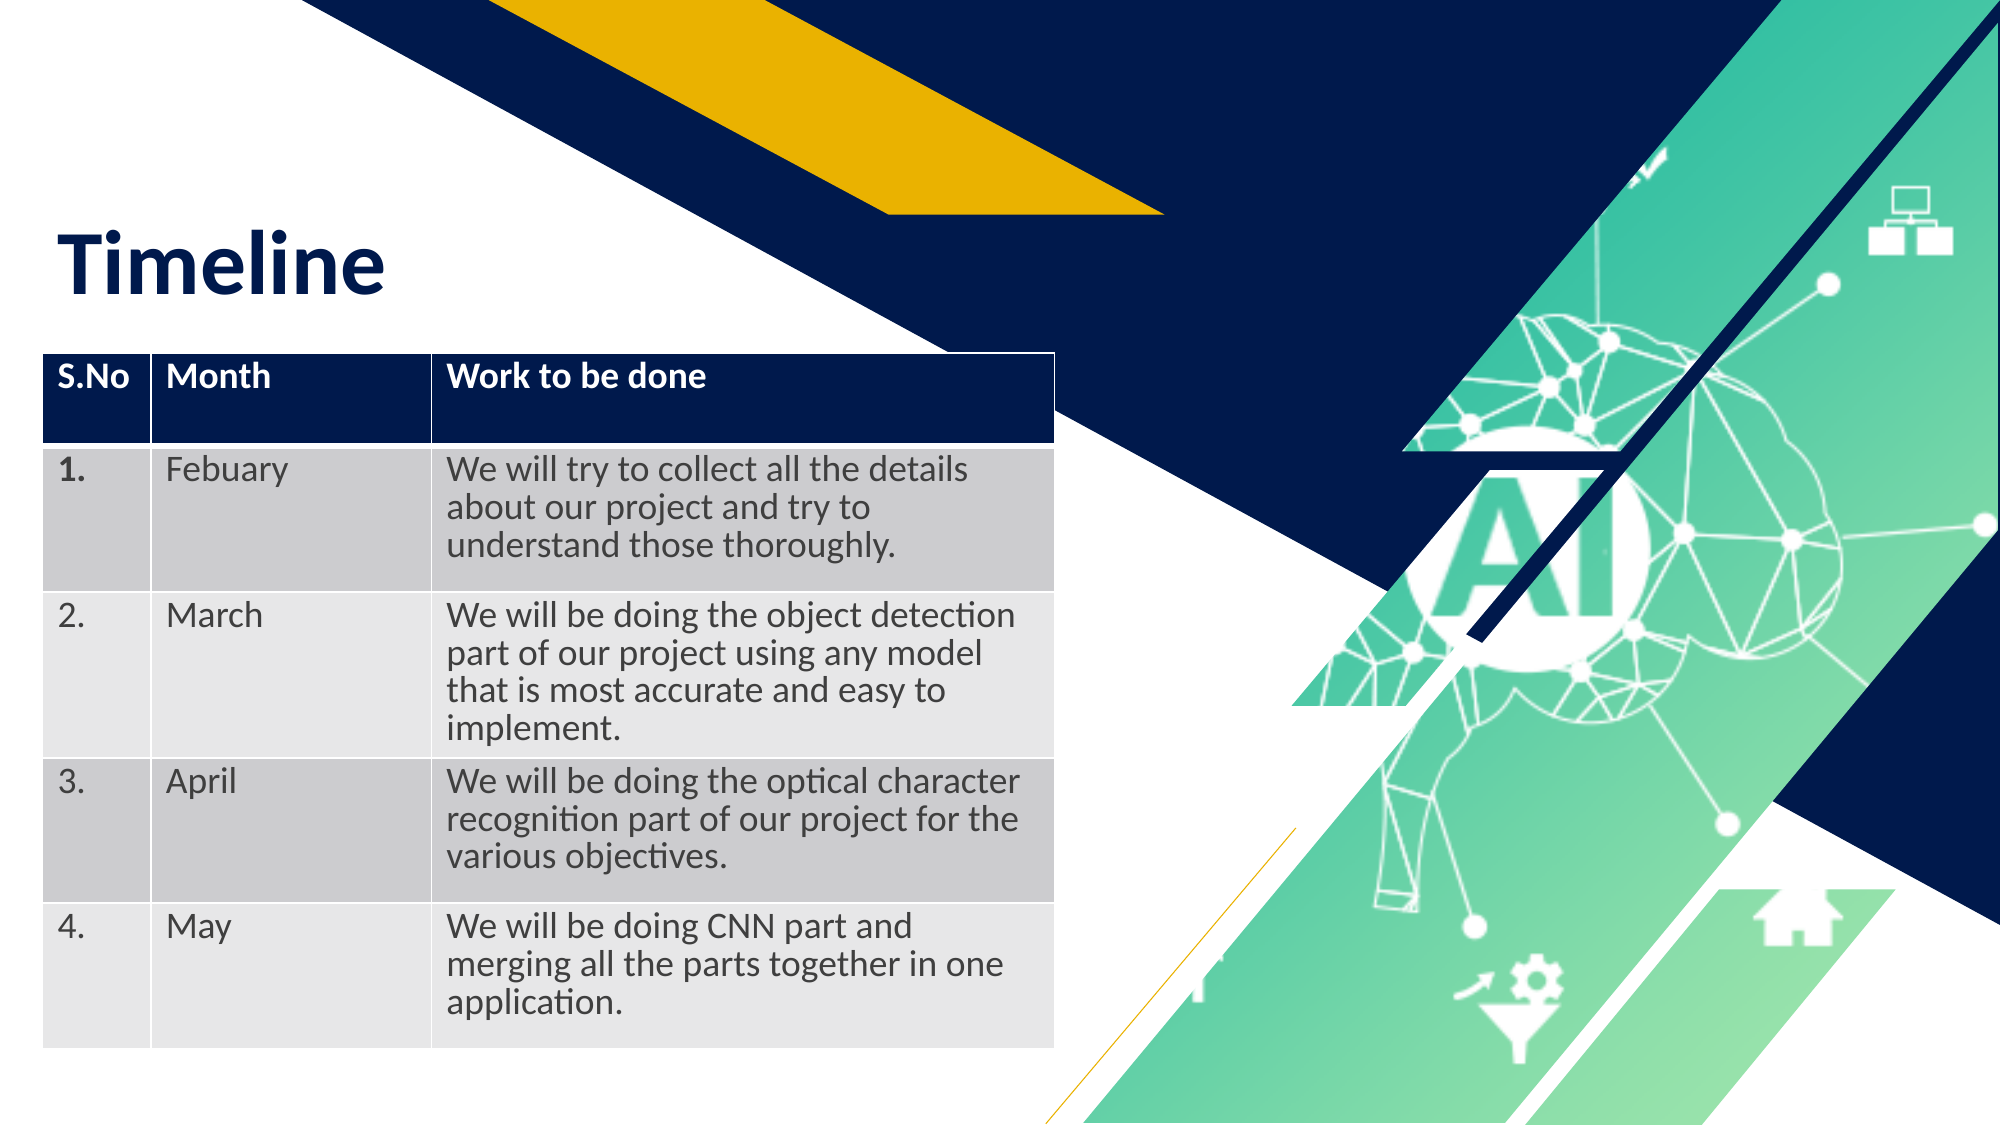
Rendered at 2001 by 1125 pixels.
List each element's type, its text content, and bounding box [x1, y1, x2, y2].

table_cell March [152, 593, 431, 757]
table_cell Febuary [152, 449, 431, 591]
picture [1083, 0, 2000, 1125]
table_cell 2. [43, 593, 150, 757]
table_cell We will be doing the object detection part of our project using any model that is most accurate and easy to implement. [432, 593, 1054, 757]
table_header Month [152, 354, 431, 443]
title Timeline [42, 115, 1083, 315]
table_cell 3. [43, 759, 150, 902]
table_cell 1. [43, 449, 150, 591]
table_cell We will be doing CNN part and merging all the parts together in one application. [432, 904, 1054, 1048]
table_header Work to be done [432, 354, 1054, 443]
table_cell We will be doing the optical character recognition part of our project for the various objectives. [432, 759, 1054, 902]
table_cell We will try to collect all the details about our project and try to understand those thoroughly. [432, 449, 1054, 591]
table_cell April [152, 759, 431, 902]
table_cell 4. [43, 904, 150, 1048]
table_cell May [152, 904, 431, 1048]
table_header S.No [43, 354, 150, 443]
